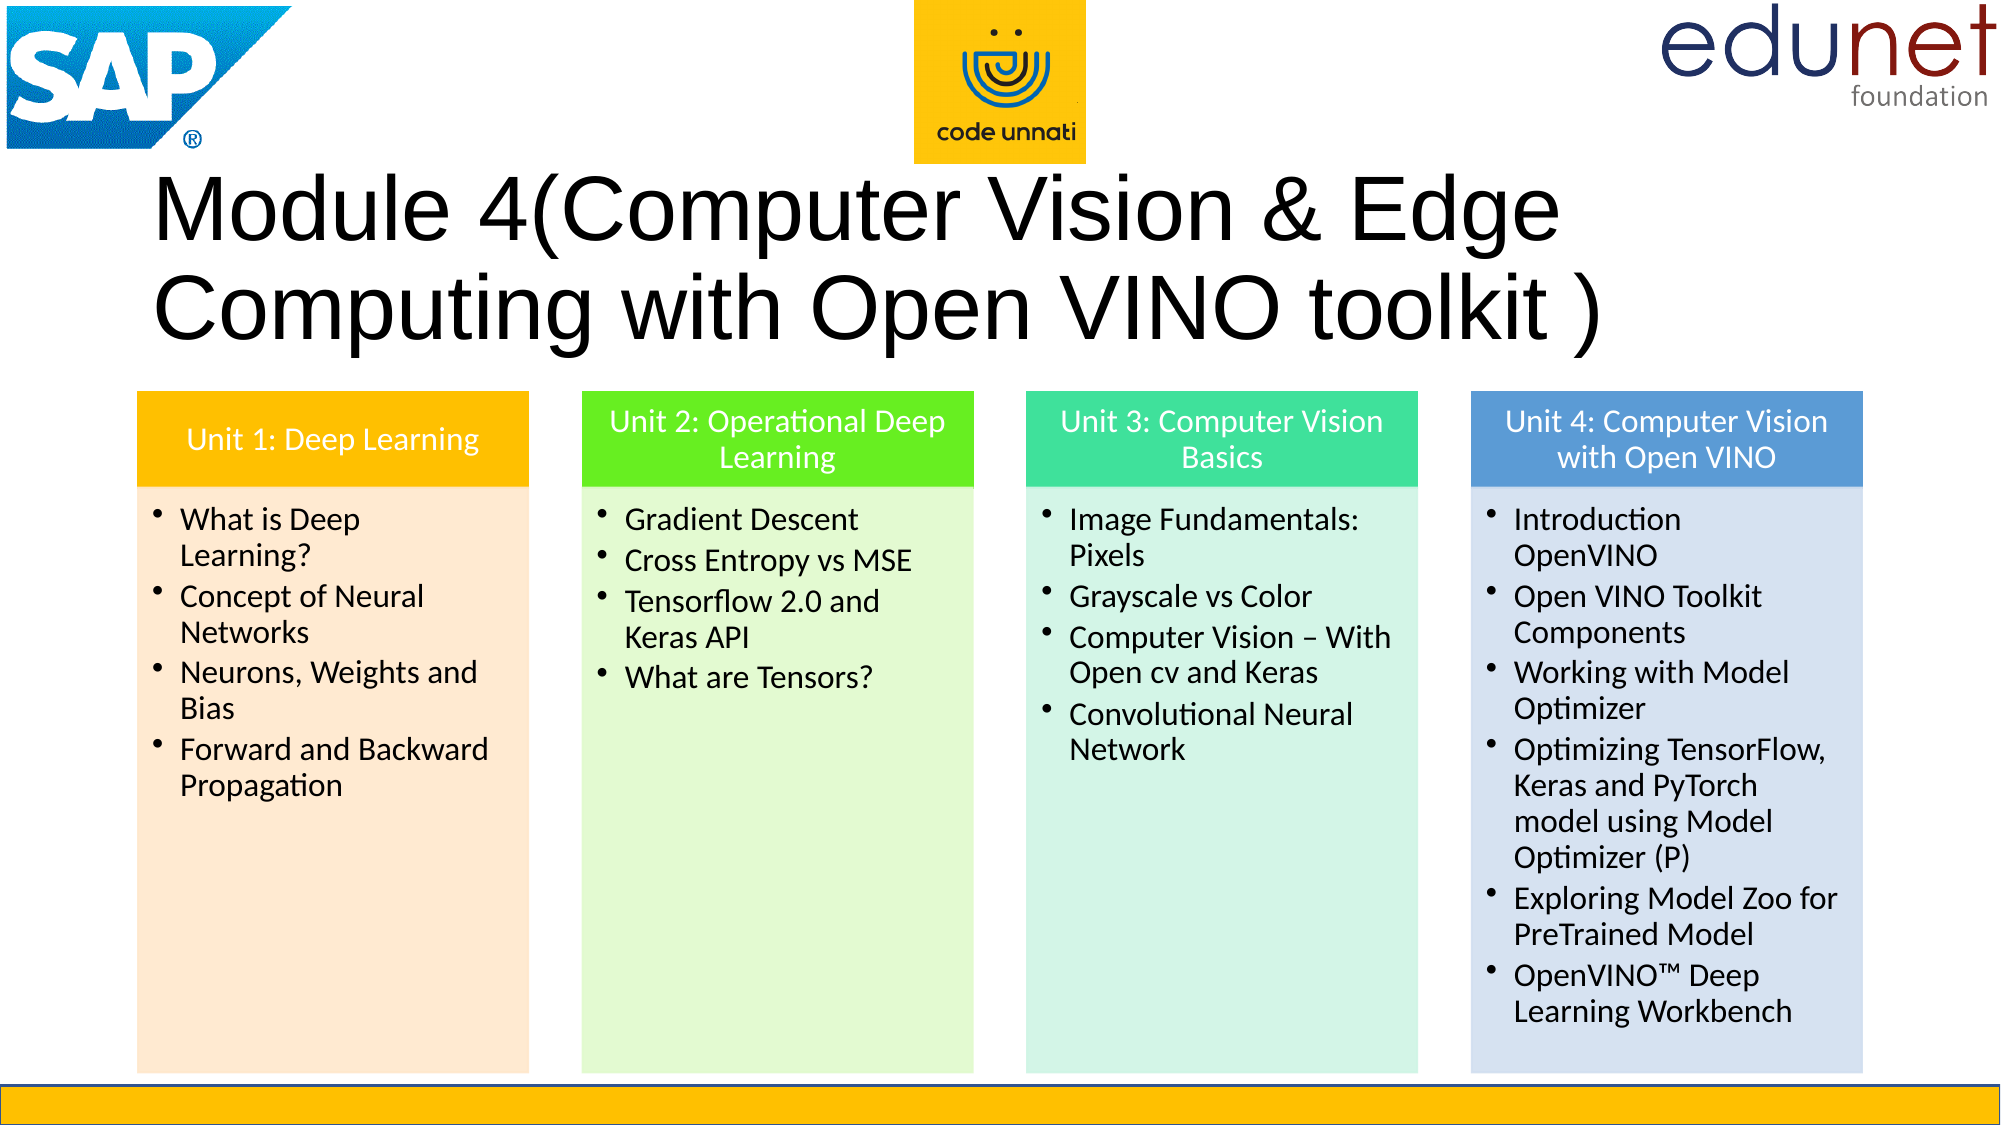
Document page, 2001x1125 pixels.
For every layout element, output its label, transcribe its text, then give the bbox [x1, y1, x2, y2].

picture [914, 0, 1086, 153]
title Module 4(Computer Vision & Edge Computing with Open VINO toolkit ) [137, 153, 1976, 270]
picture [1654, 0, 2000, 113]
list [137, 375, 1863, 1090]
picture [0, 0, 339, 157]
